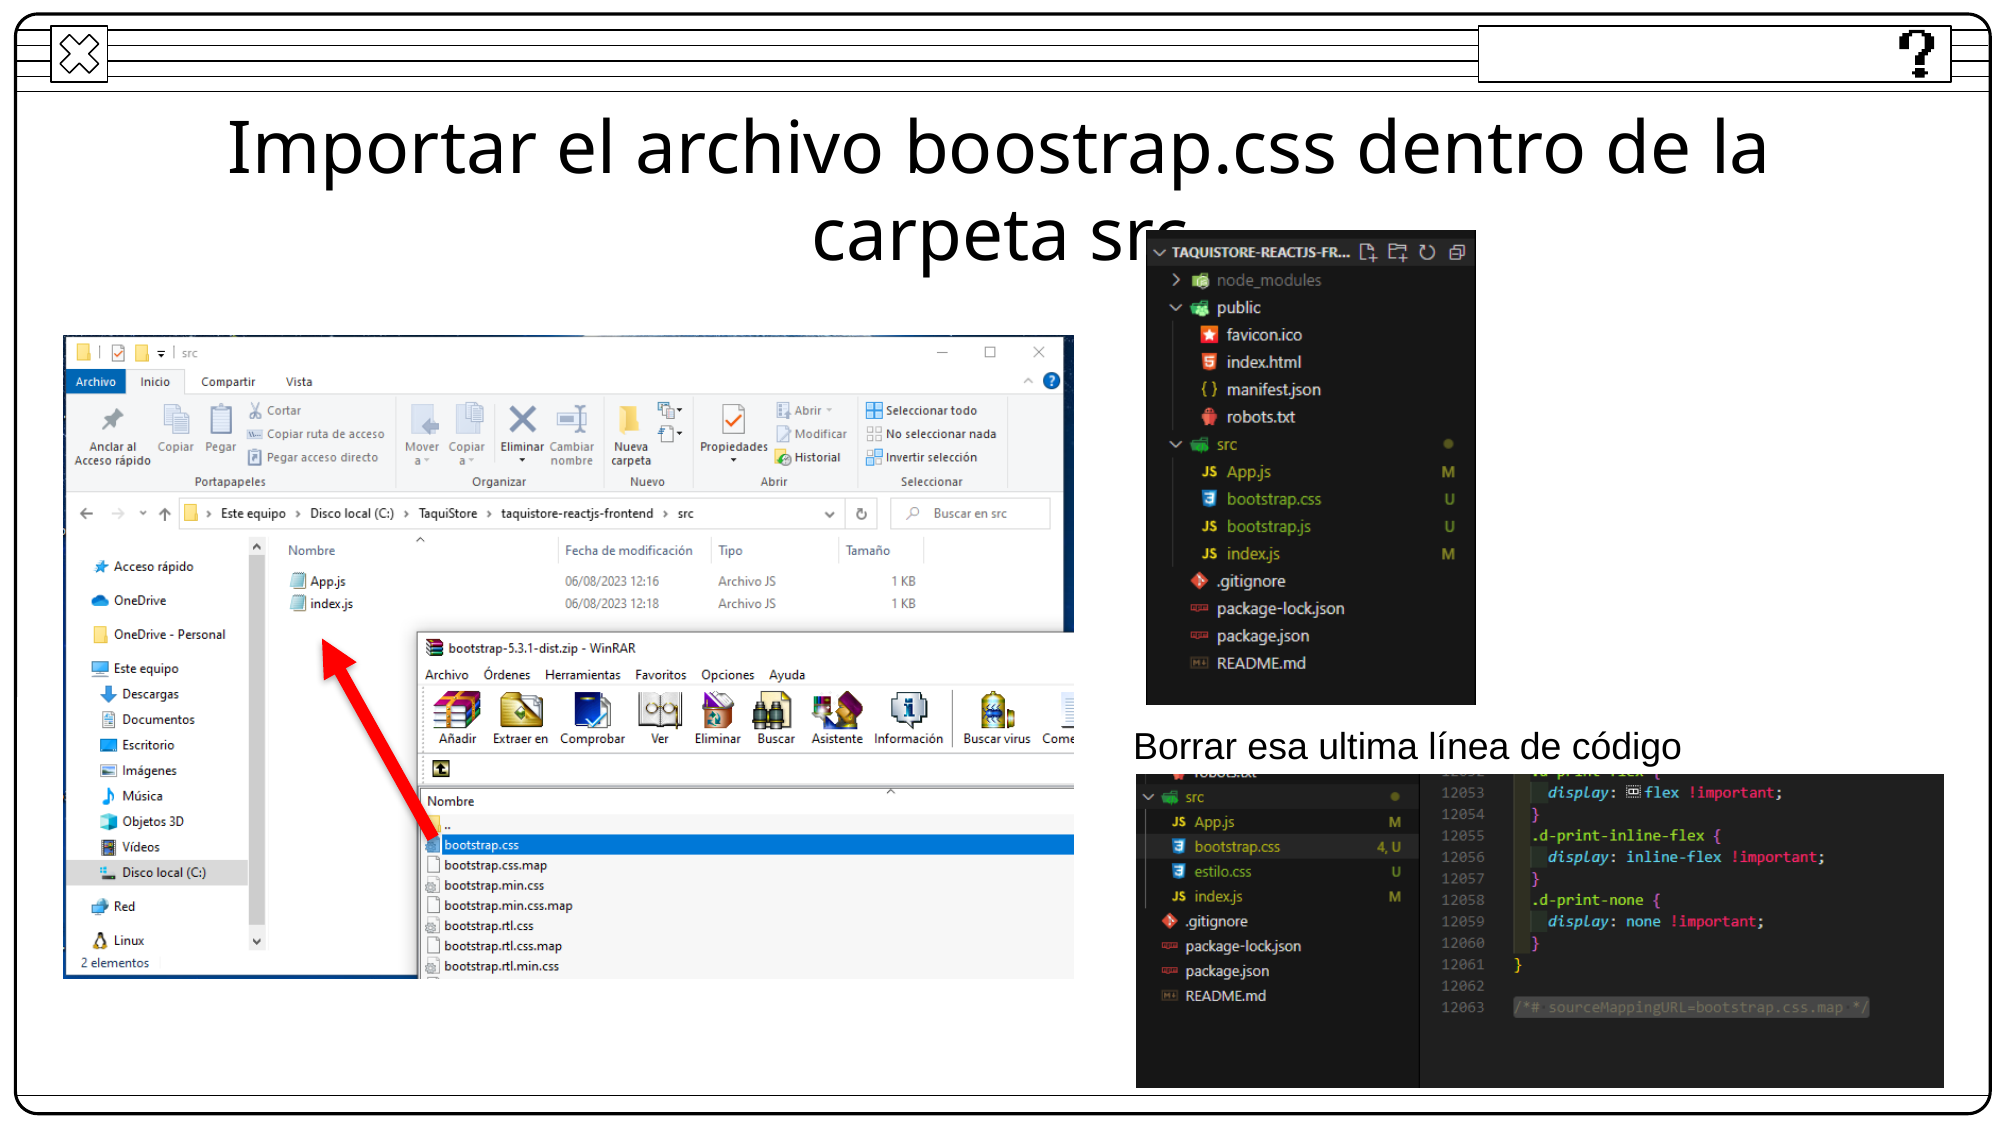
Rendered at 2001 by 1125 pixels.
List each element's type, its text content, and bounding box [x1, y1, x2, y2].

title Importar el archivo boostrap.css dentro de la carpeta src [157, 97, 1843, 278]
text_box Borrar esa ultima línea de código [1118, 714, 1761, 774]
picture [1146, 229, 1476, 705]
picture [62, 334, 1075, 979]
picture [1135, 774, 1944, 1089]
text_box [321, 638, 434, 839]
